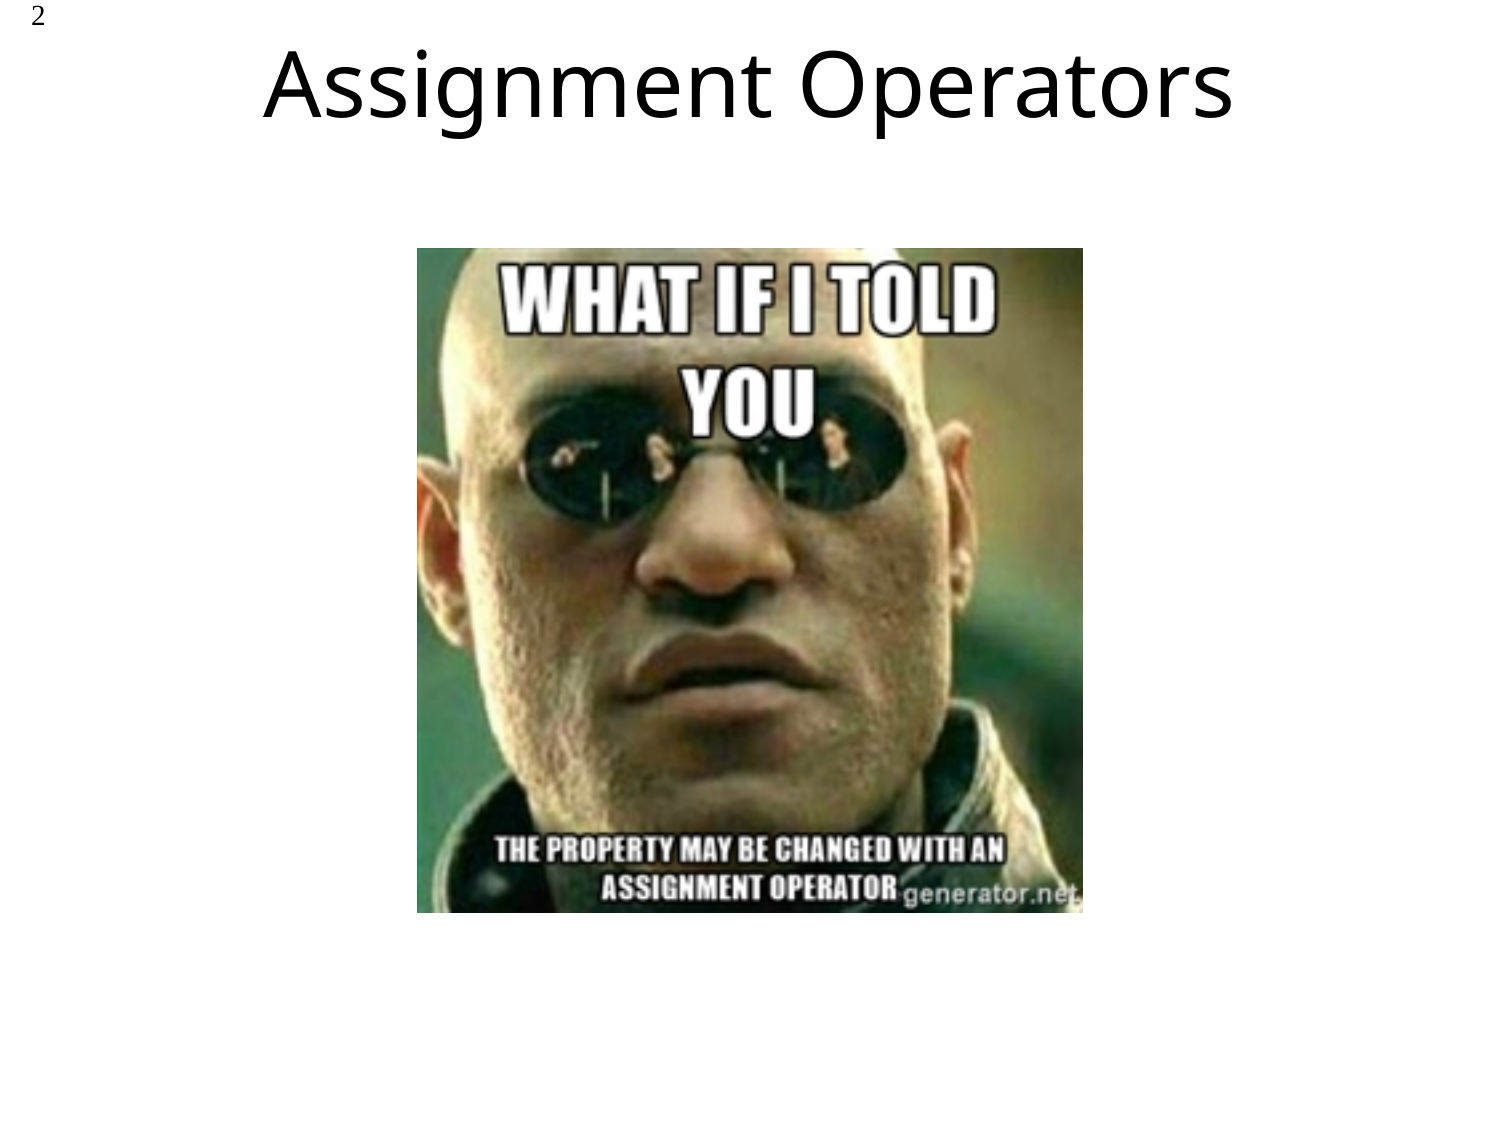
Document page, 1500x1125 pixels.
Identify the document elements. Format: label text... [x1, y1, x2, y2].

picture [417, 247, 1083, 913]
title Assignment Operators [112, 0, 1388, 175]
slide_number 2 [0, 0, 61, 65]
